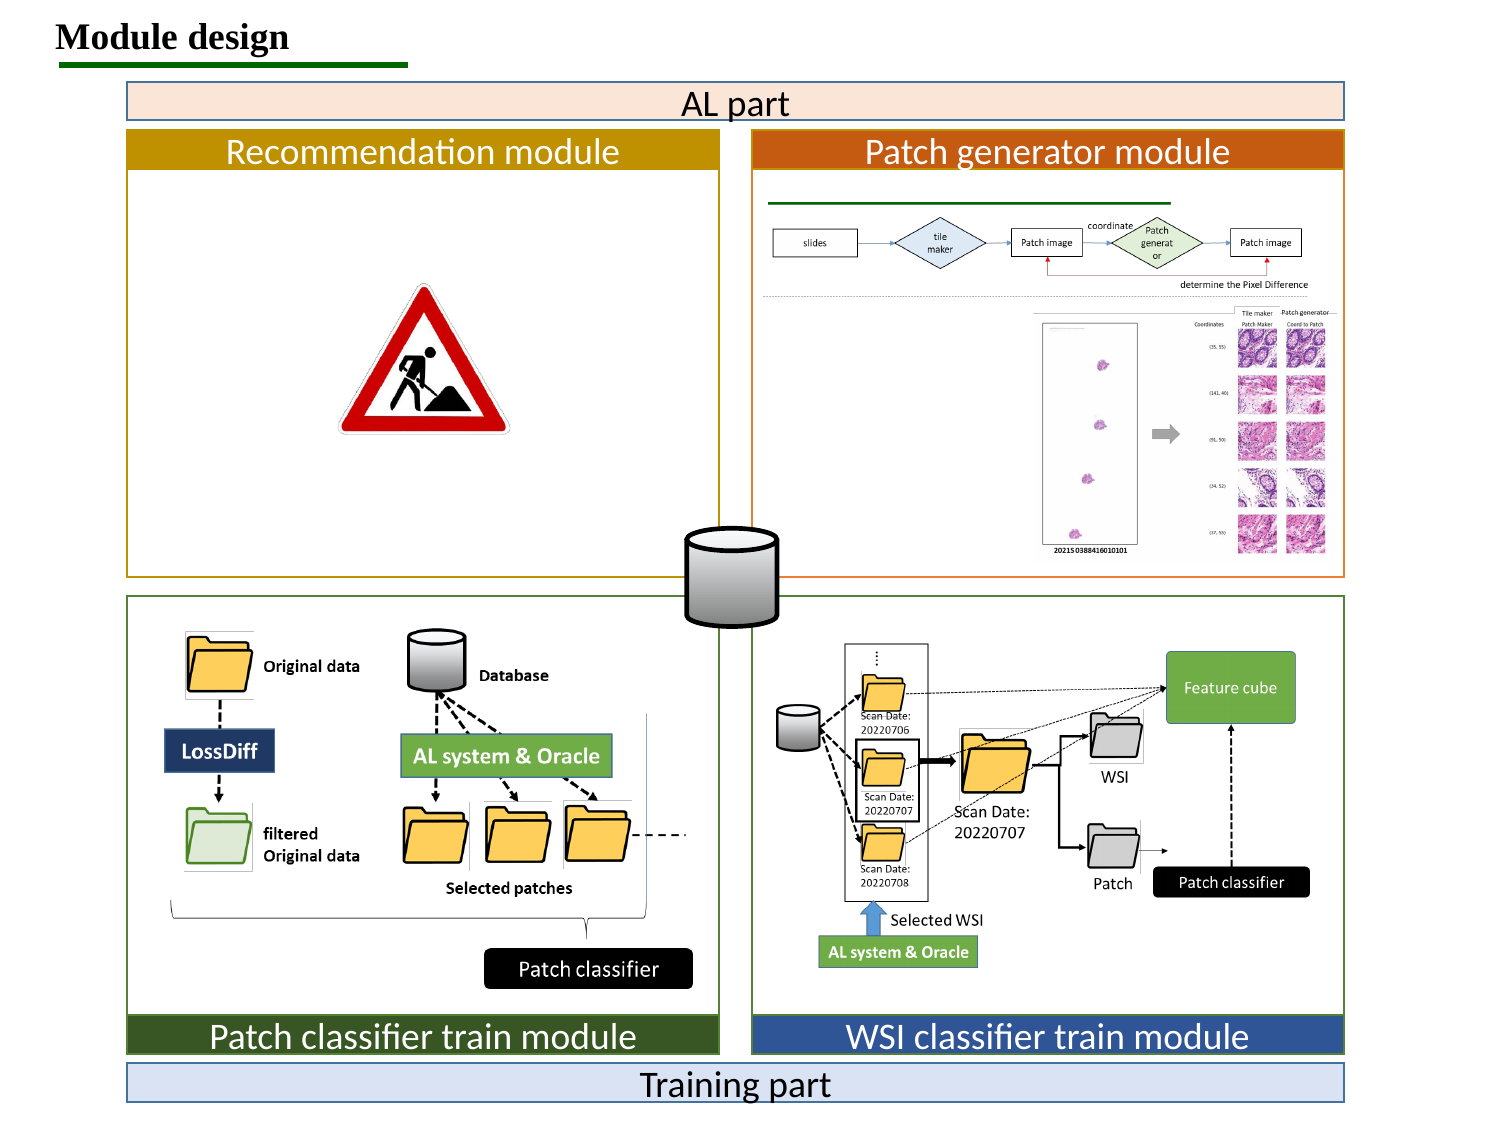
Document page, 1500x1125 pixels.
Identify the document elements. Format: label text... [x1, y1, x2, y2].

text_box Recommendation module [126, 129, 720, 170]
picture [763, 202, 1339, 297]
text_box Training part [126, 1062, 1345, 1103]
text_box AL part [126, 81, 1345, 121]
text_box [685, 578, 779, 628]
text_box Patch generator module [751, 129, 1345, 170]
text_box WSI classifier train module [751, 1014, 1345, 1055]
picture [1033, 305, 1337, 563]
text_box [126, 595, 720, 1014]
picture [164, 628, 693, 997]
picture [776, 639, 1310, 973]
text_box [685, 527, 779, 577]
text_box [126, 170, 720, 578]
picture [310, 283, 537, 435]
text_box Module design [40, 4, 818, 65]
text_box Patch classifier train module [126, 1014, 720, 1055]
text_box [751, 595, 1345, 1014]
text_box [751, 170, 1345, 578]
